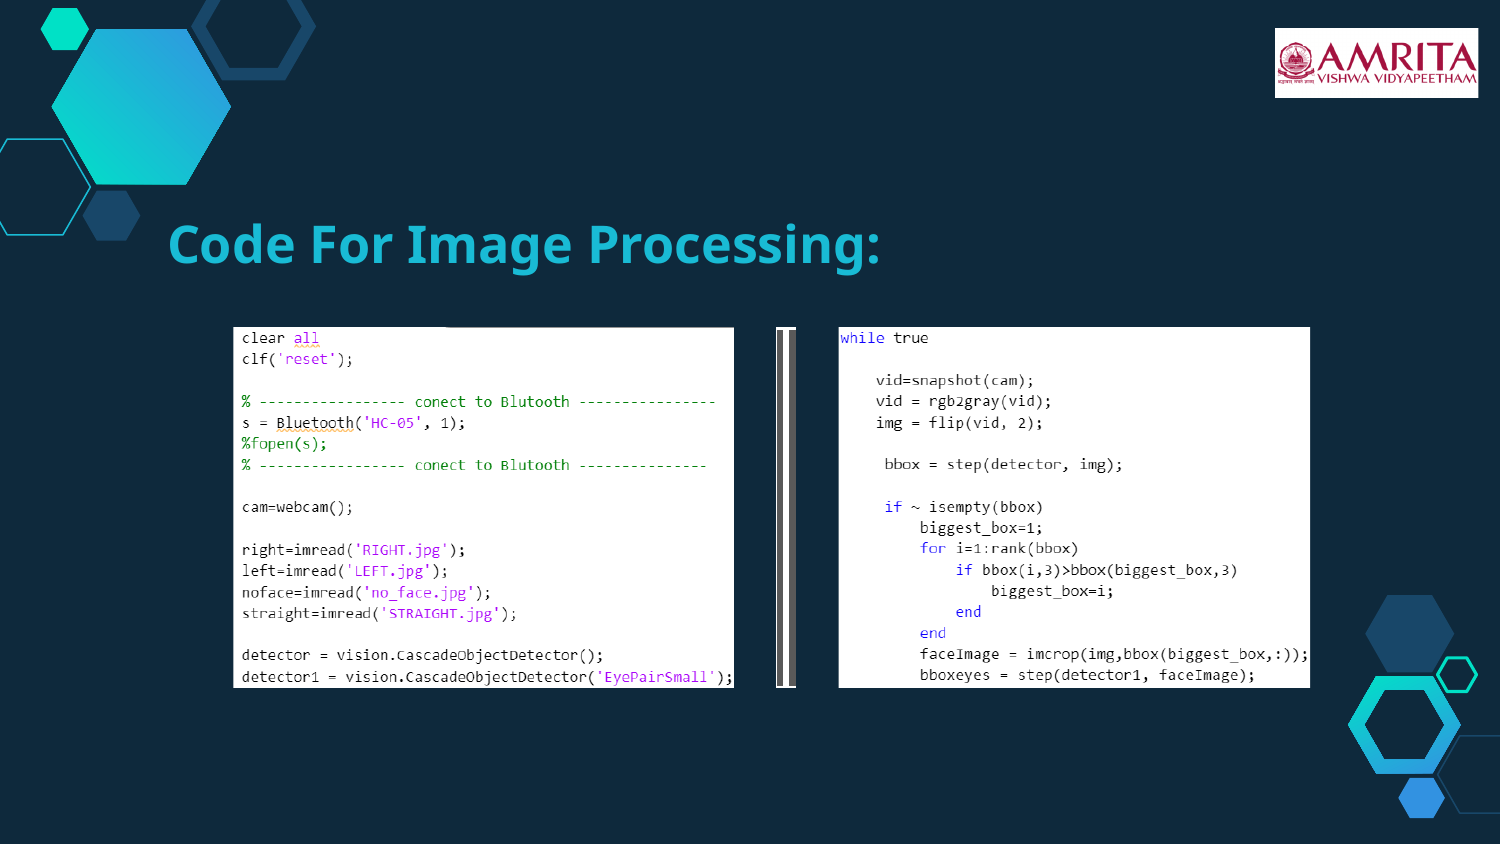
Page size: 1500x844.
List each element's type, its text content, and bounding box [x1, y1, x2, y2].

text_box Code For Image Processing: [152, 189, 926, 296]
picture [776, 327, 796, 688]
picture [838, 327, 1311, 688]
picture [233, 327, 735, 688]
picture [1274, 28, 1479, 98]
